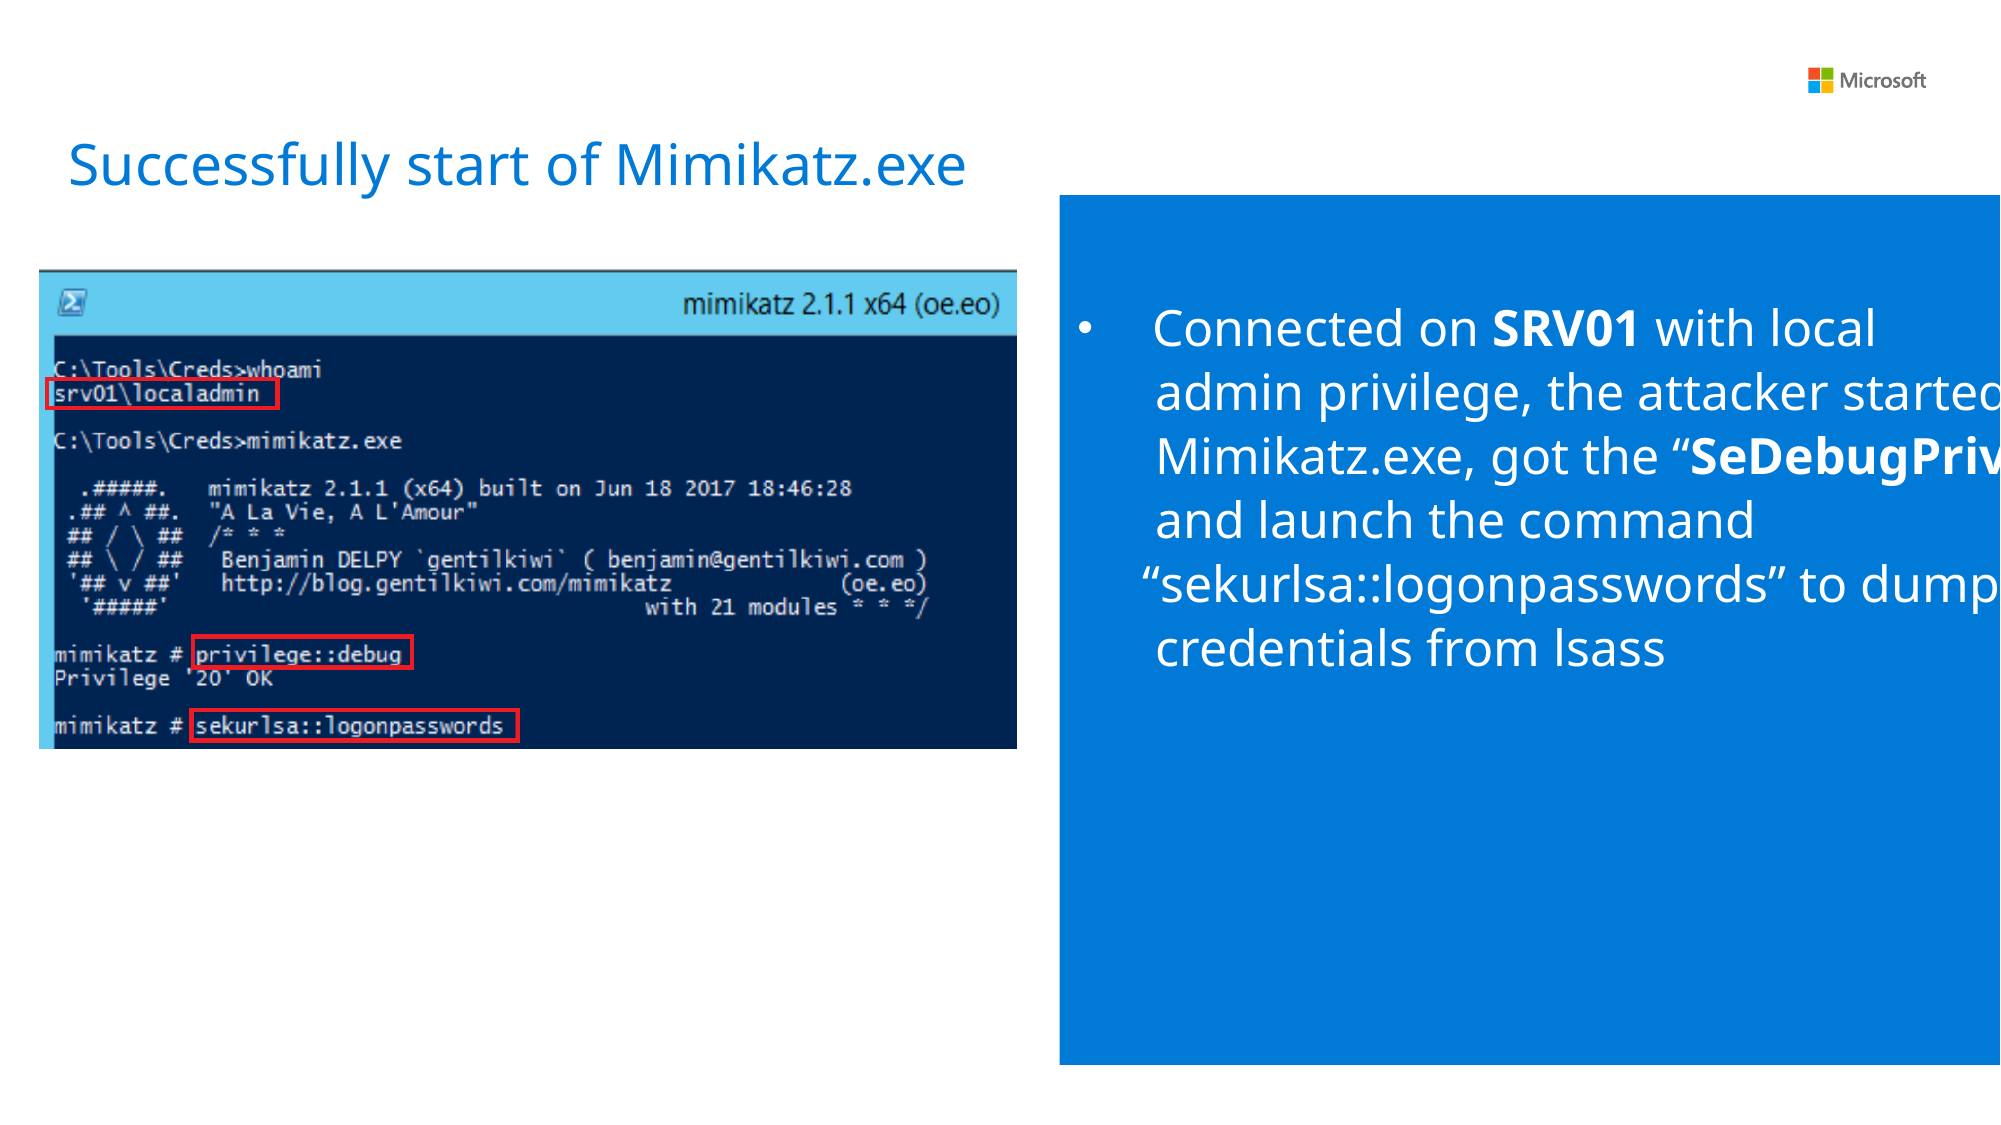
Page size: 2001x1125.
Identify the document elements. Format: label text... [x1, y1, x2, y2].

text_box [1059, 744, 2000, 1065]
picture [38, 269, 1026, 763]
list Successfully start of Mimikatz.exe [44, 118, 1930, 196]
text_box Connected on SRV01 with local admin privilege, the attacker started Mimikatz.exe, got the “SeDebugPrivilege” and launch the command “sekurlsa::logonpasswords” to dump credentials from lsass [1053, 288, 2000, 744]
text_box [1059, 195, 2000, 288]
